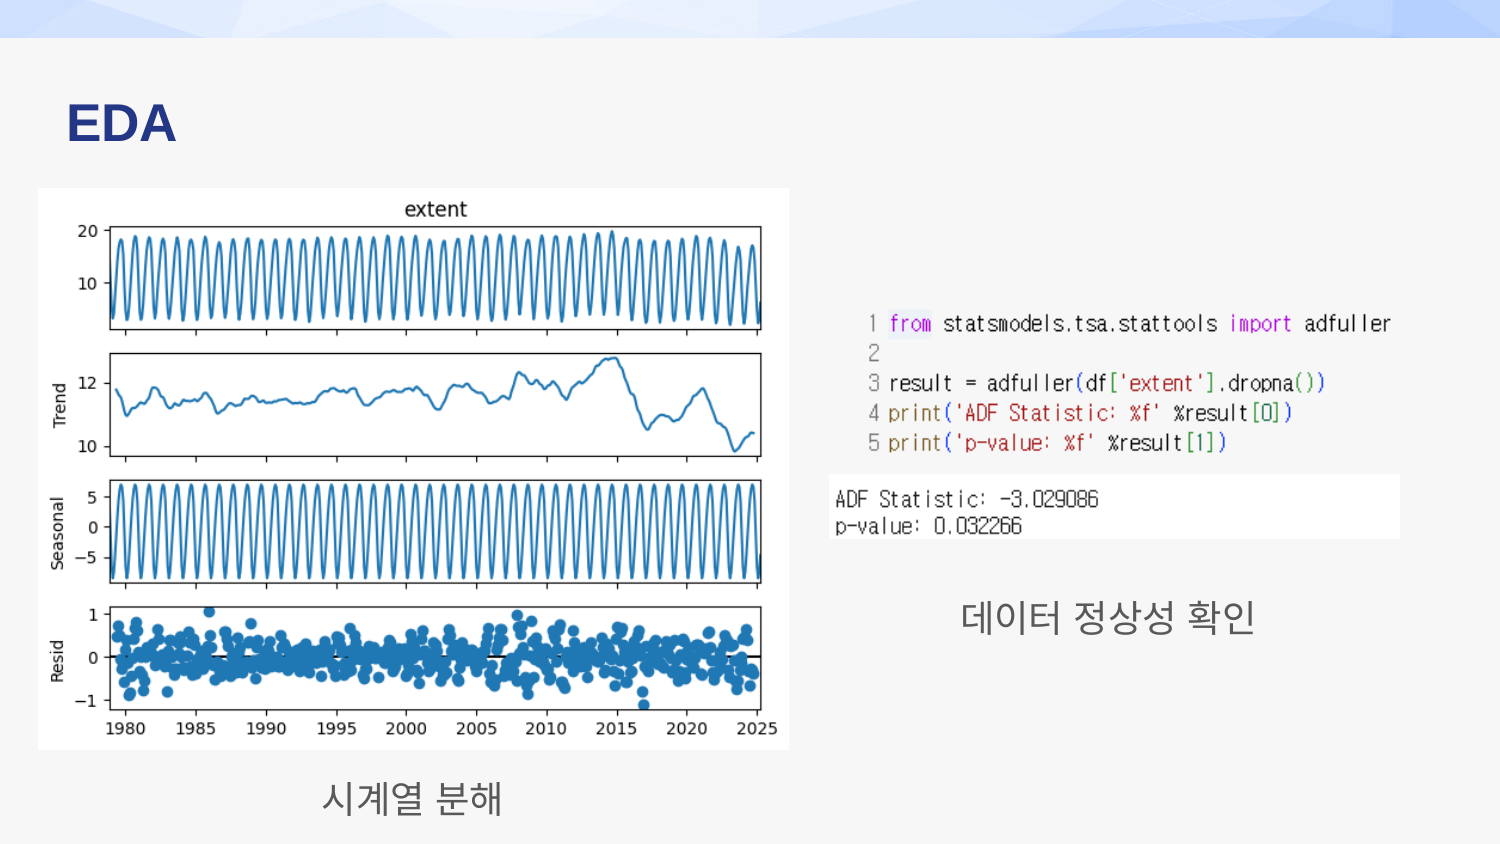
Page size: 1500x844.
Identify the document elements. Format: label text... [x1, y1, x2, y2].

text_box 시계열 분해 [297, 760, 529, 824]
picture [0, 0, 1500, 38]
picture [37, 188, 789, 750]
title EDA [51, 72, 1449, 167]
picture [828, 305, 1400, 539]
text_box 데이터 정상성 확인 [945, 579, 1284, 647]
